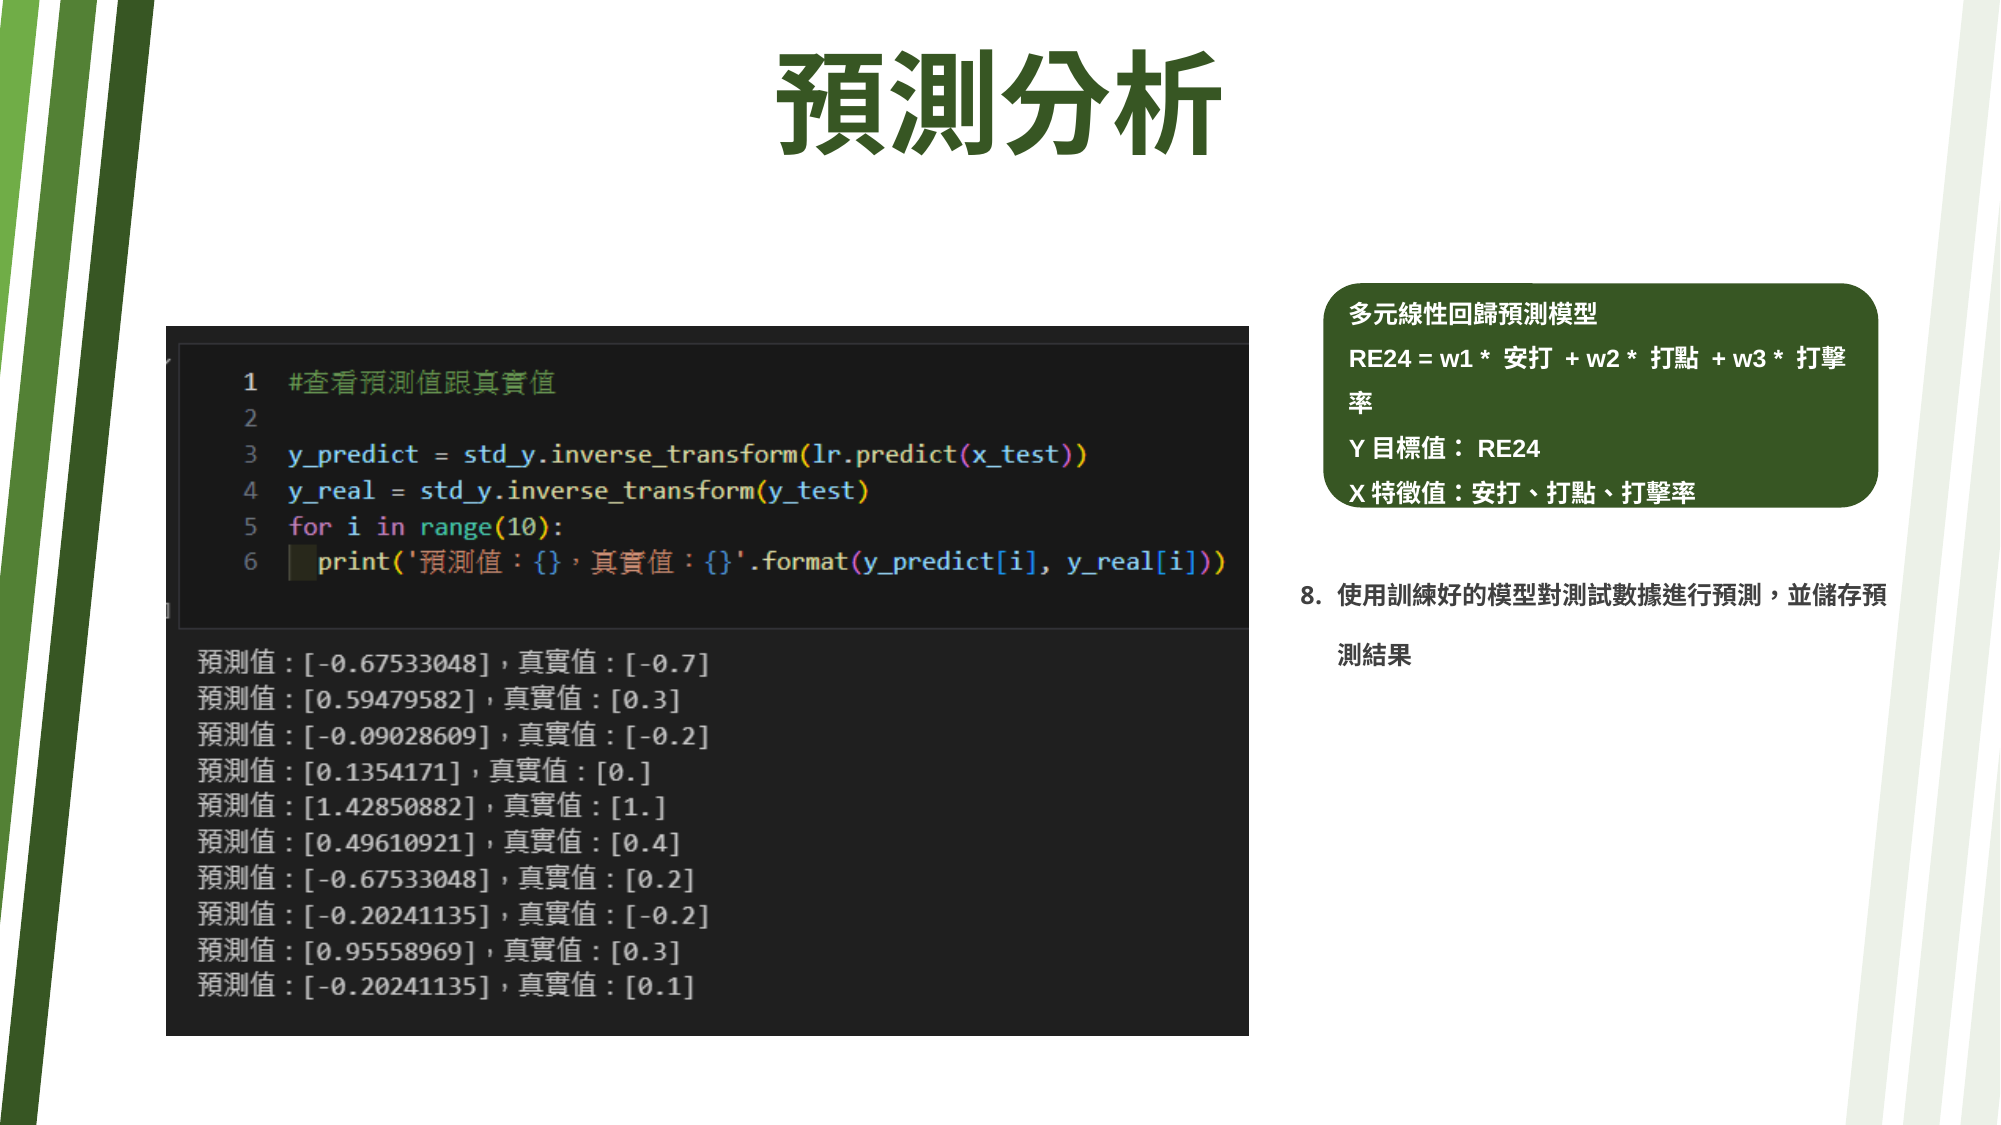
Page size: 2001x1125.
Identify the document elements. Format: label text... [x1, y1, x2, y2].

list 預測分析 [121, 33, 1879, 185]
text_box 使用訓練好的模型對測試數據進行預測，並儲存預測結果 [1285, 541, 1917, 767]
picture [166, 326, 1249, 1036]
text_box 多元線性回歸預測模型 RE24 = w1 * 安打 + w2 * 打點 + w3 * 打擊率 Y目標值：RE24 X特徵值：安打、打點、打擊率 [1322, 282, 1880, 509]
